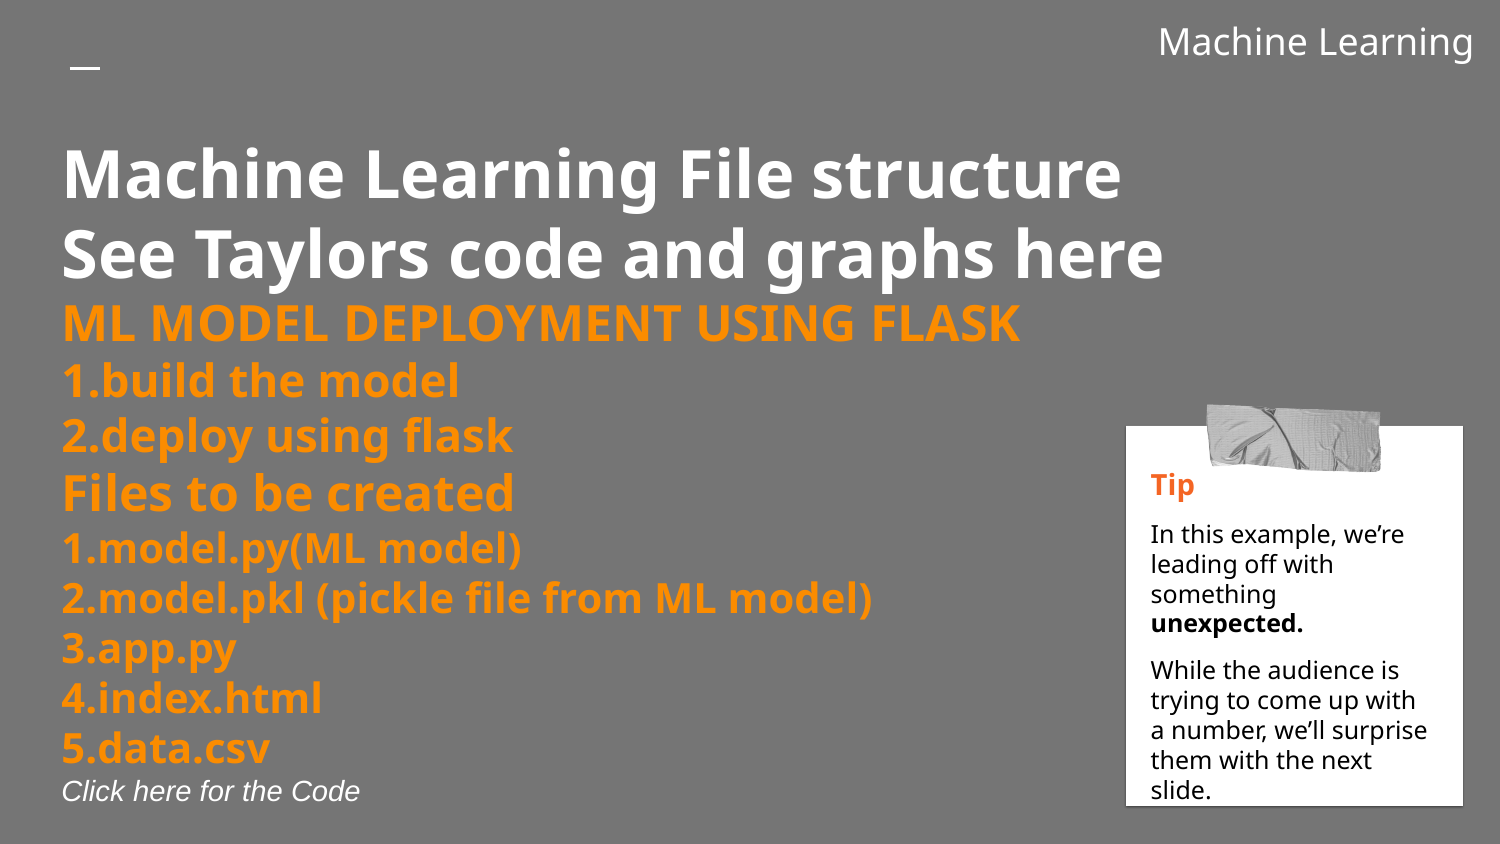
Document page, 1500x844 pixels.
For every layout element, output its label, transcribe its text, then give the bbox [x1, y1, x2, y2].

subtitle Machine Learning [1112, 0, 1490, 57]
title Machine Learning File structure See Taylors code and graphs here ML MODEL DEPLOYMENT USING FLASK 1.build the model 2.deploy using flask Files to be created 1.model.py(ML model) 2.model.pkl (pickle file from ML model) 3.app.py 4.index.html 5.data.csv Click here for the Code [46, 116, 1463, 746]
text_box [1112, 403, 1476, 821]
